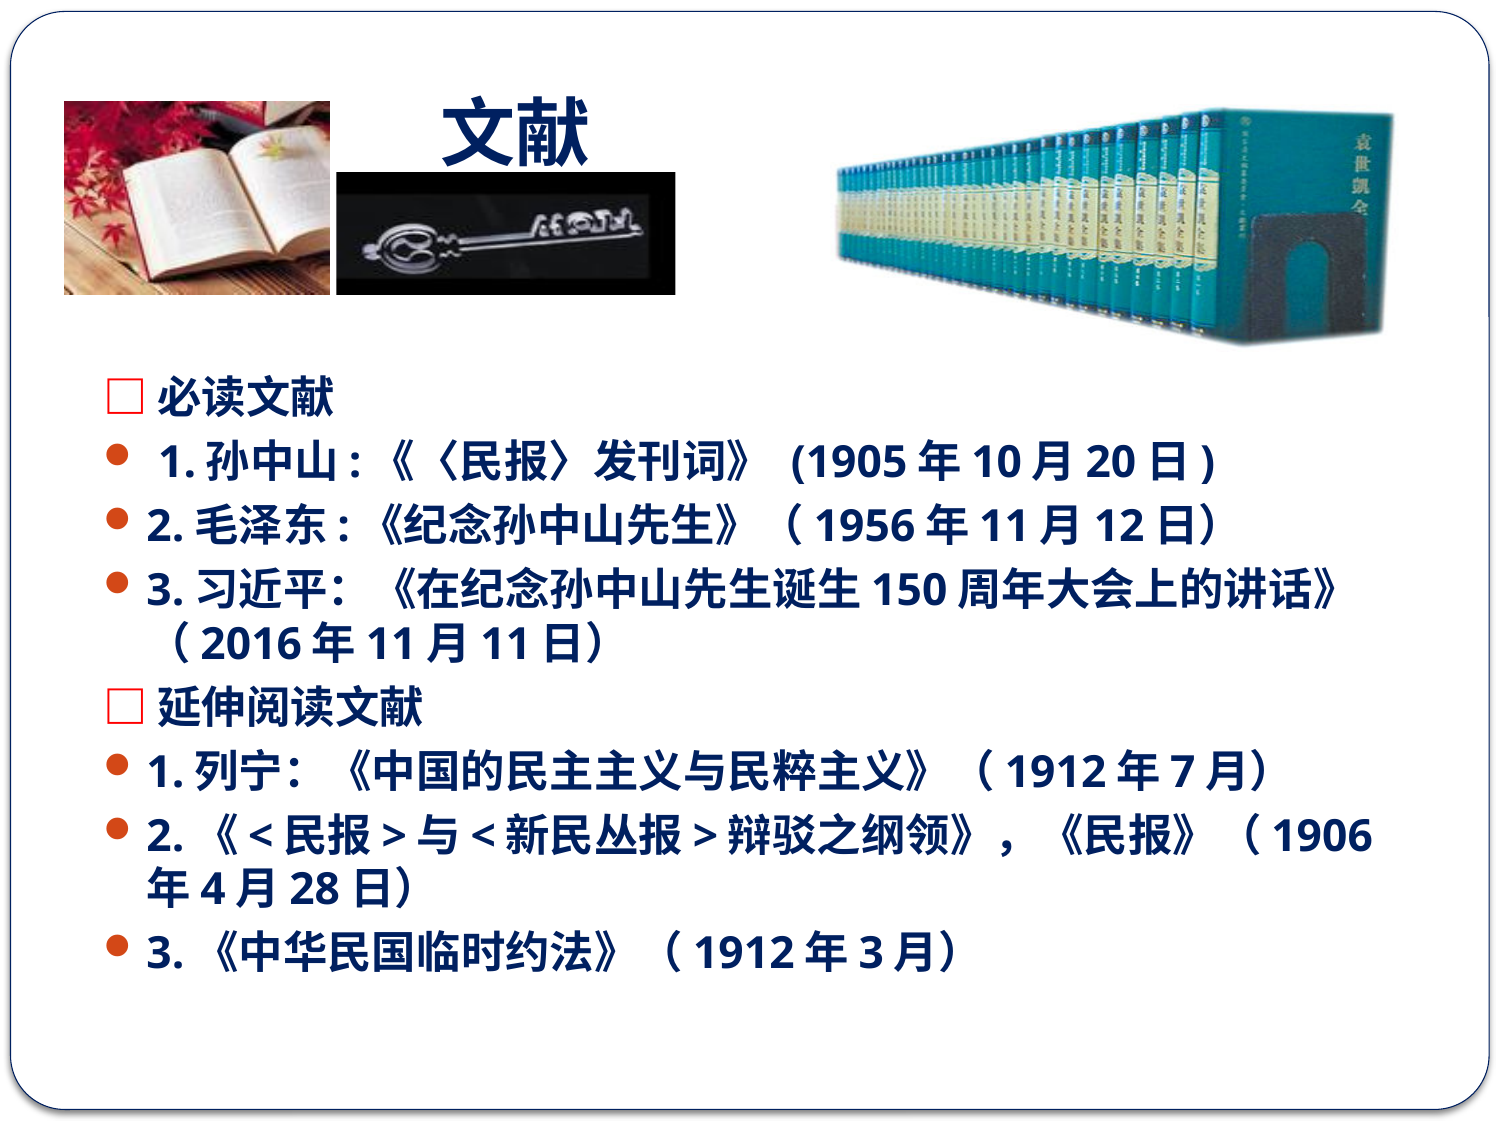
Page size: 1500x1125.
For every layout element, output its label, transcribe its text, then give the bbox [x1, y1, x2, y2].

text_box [64, 77, 676, 296]
list □必读文献 1.孙中山:《〈民报〉发刊词》 (1905年10月20日) 2.毛泽东:《纪念孙中山先生》（1956年11月12日） 3.习近平：《在纪念孙中山先生诞生150周年大会上的讲话》（2016年11月11日） □延伸阅读文献 1.列宁：《中国的民主主义与民粹主义》（1912年7月） 2.《<民报>与<新民丛报>辩驳之纲领》，《民报》（1906年4月28日） 3.《中华民国临时约法》（1912年3月） [88, 361, 1425, 988]
picture [808, 30, 1412, 386]
